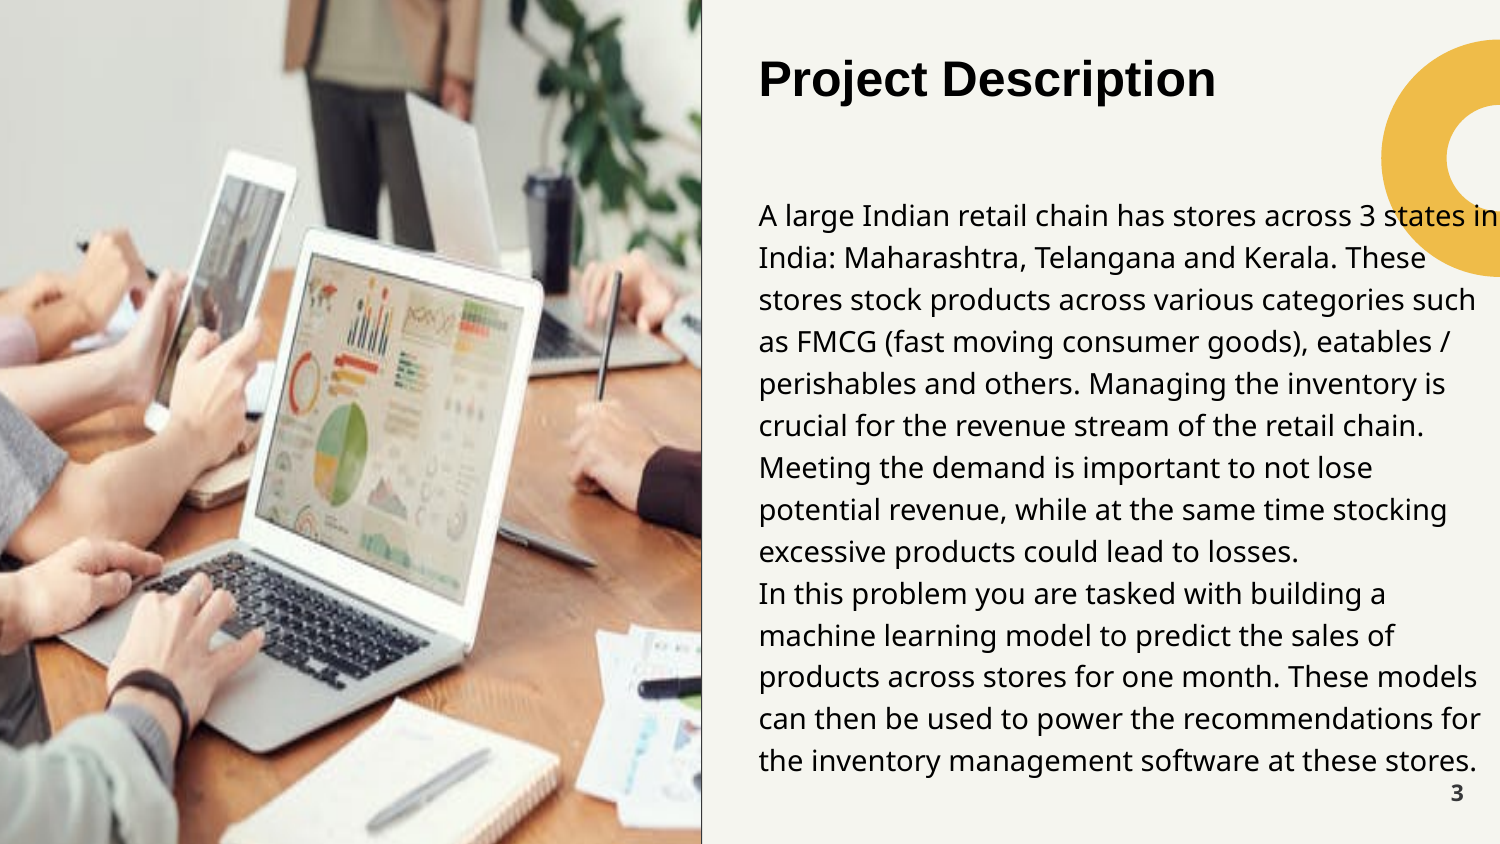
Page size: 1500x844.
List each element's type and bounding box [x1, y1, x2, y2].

picture [0, 0, 702, 844]
text_box [706, 34, 1500, 844]
